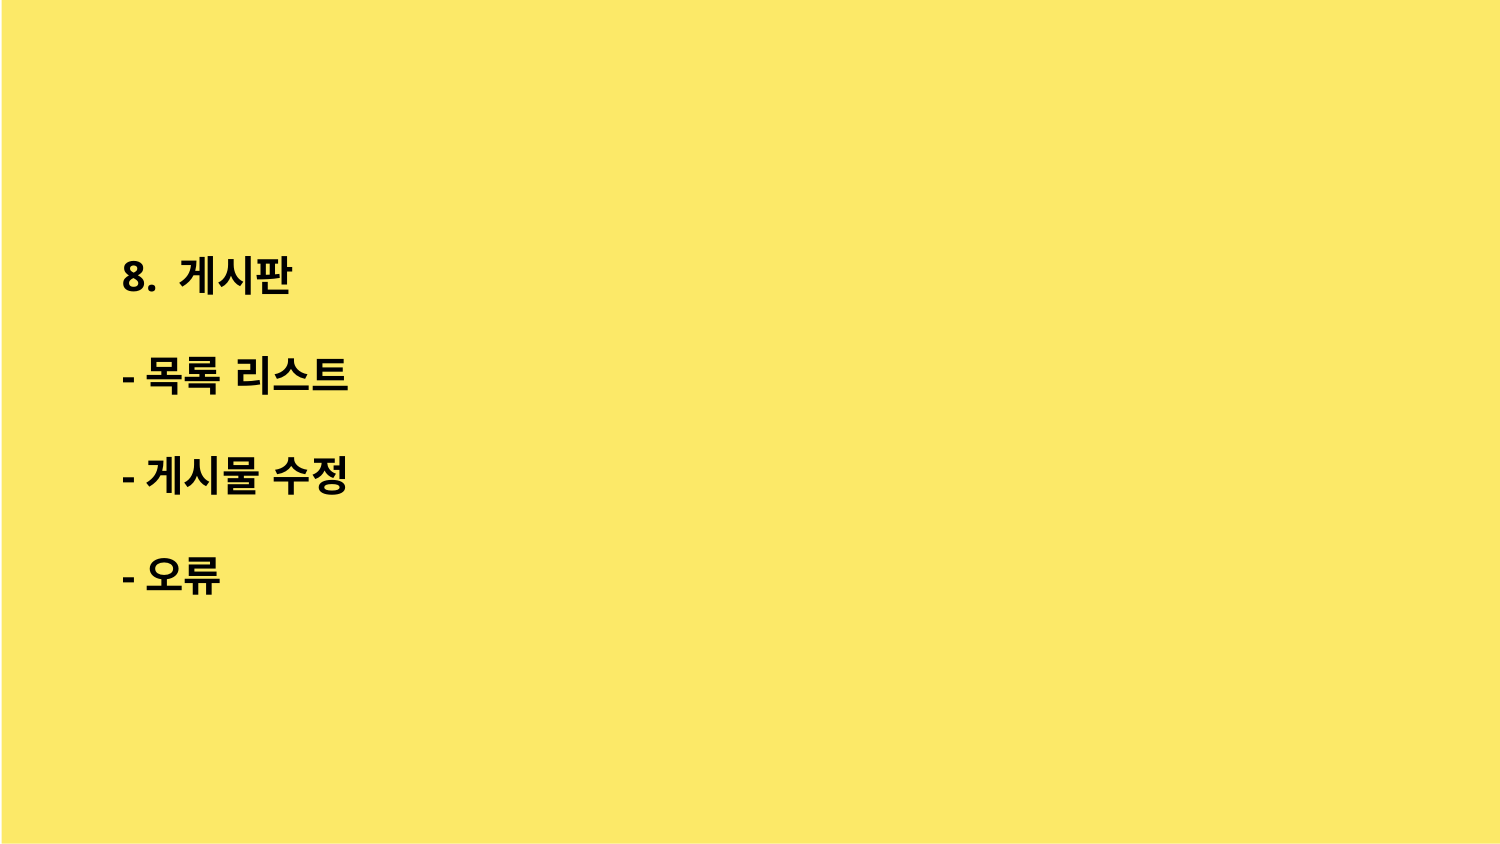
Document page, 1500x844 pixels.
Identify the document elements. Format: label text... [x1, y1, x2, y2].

text_box [1, 0, 1500, 844]
text_box 8. 게시판 -목록 리스트 -게시물 수정 -오류 [106, 235, 697, 609]
